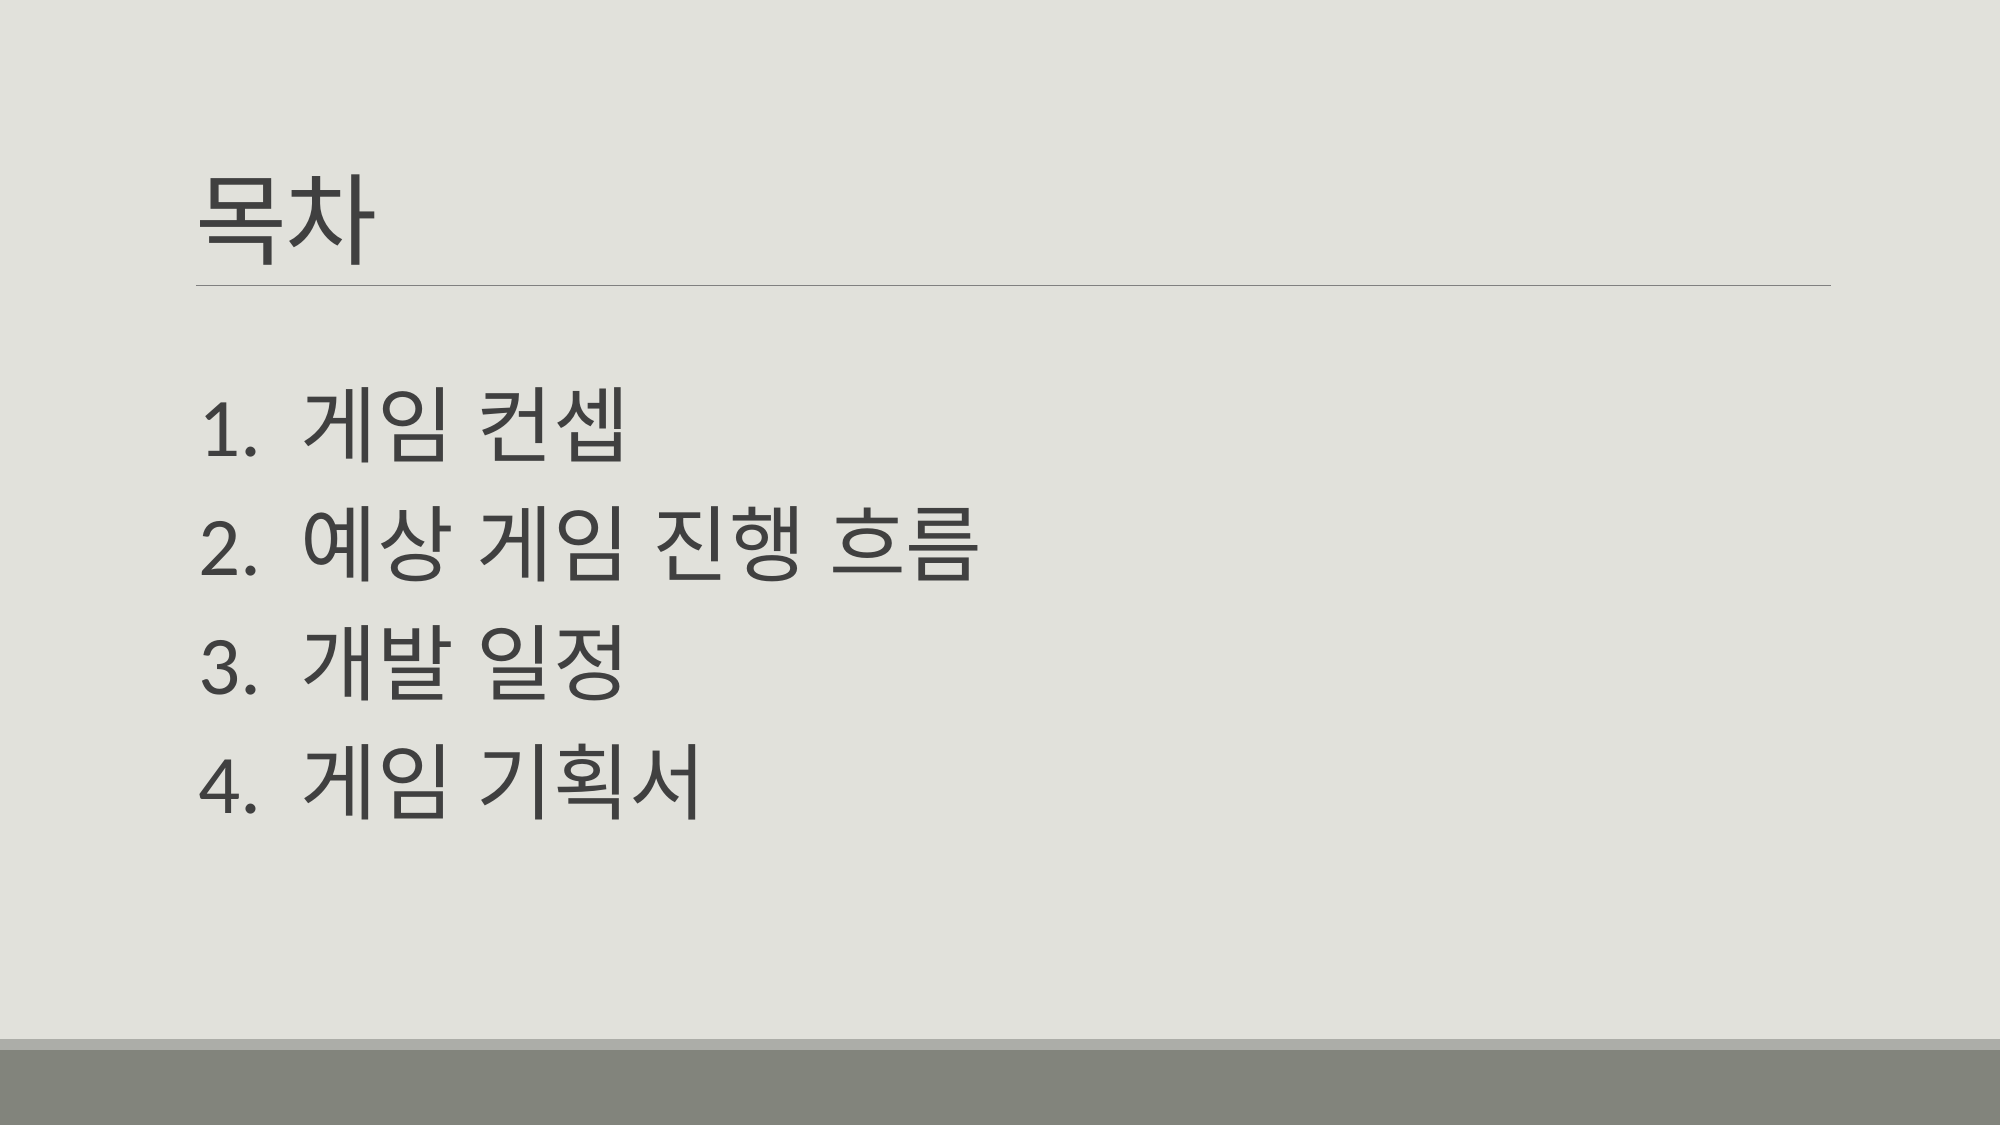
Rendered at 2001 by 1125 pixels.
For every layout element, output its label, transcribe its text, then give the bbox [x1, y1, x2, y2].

title 목차 [180, 47, 1830, 285]
list 1. 게임 컨셉 2. 예상 게임 진행 흐름 3. 개발 일정 4. 게임 기획서 [180, 302, 1830, 963]
